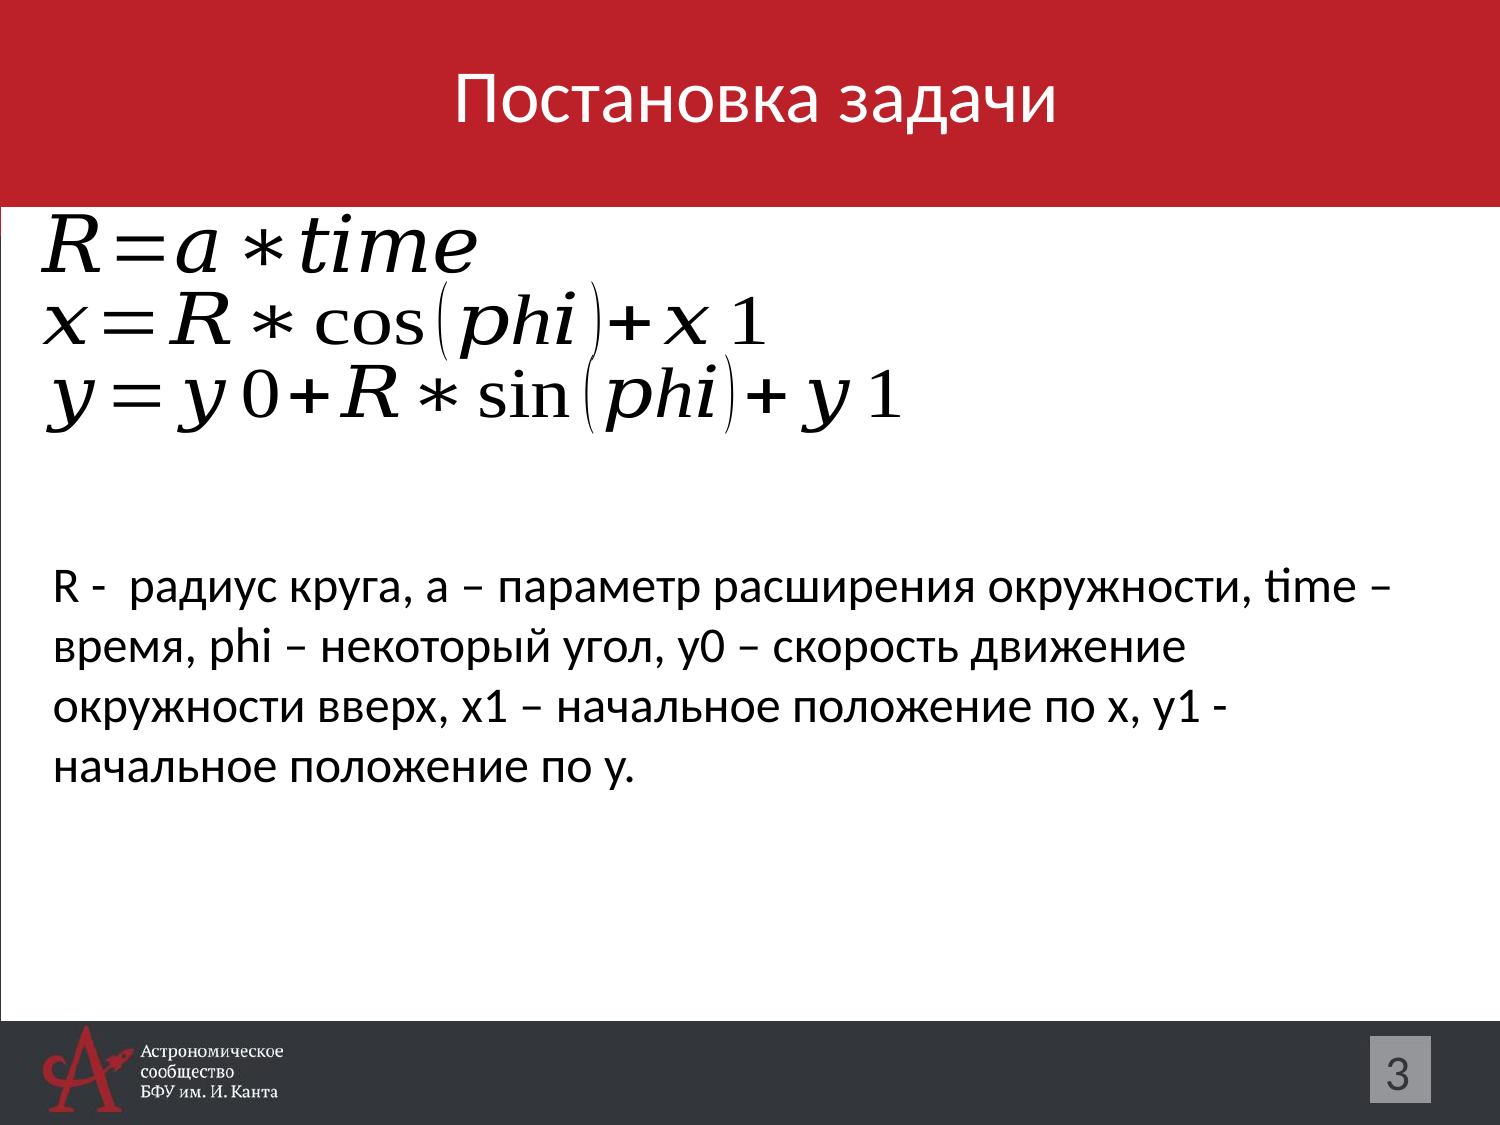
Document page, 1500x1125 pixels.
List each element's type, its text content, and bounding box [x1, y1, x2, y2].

title Постановка задачи [44, 0, 1395, 187]
slide_number 3 [1364, 1035, 1425, 1106]
picture [0, 0, 1500, 1125]
